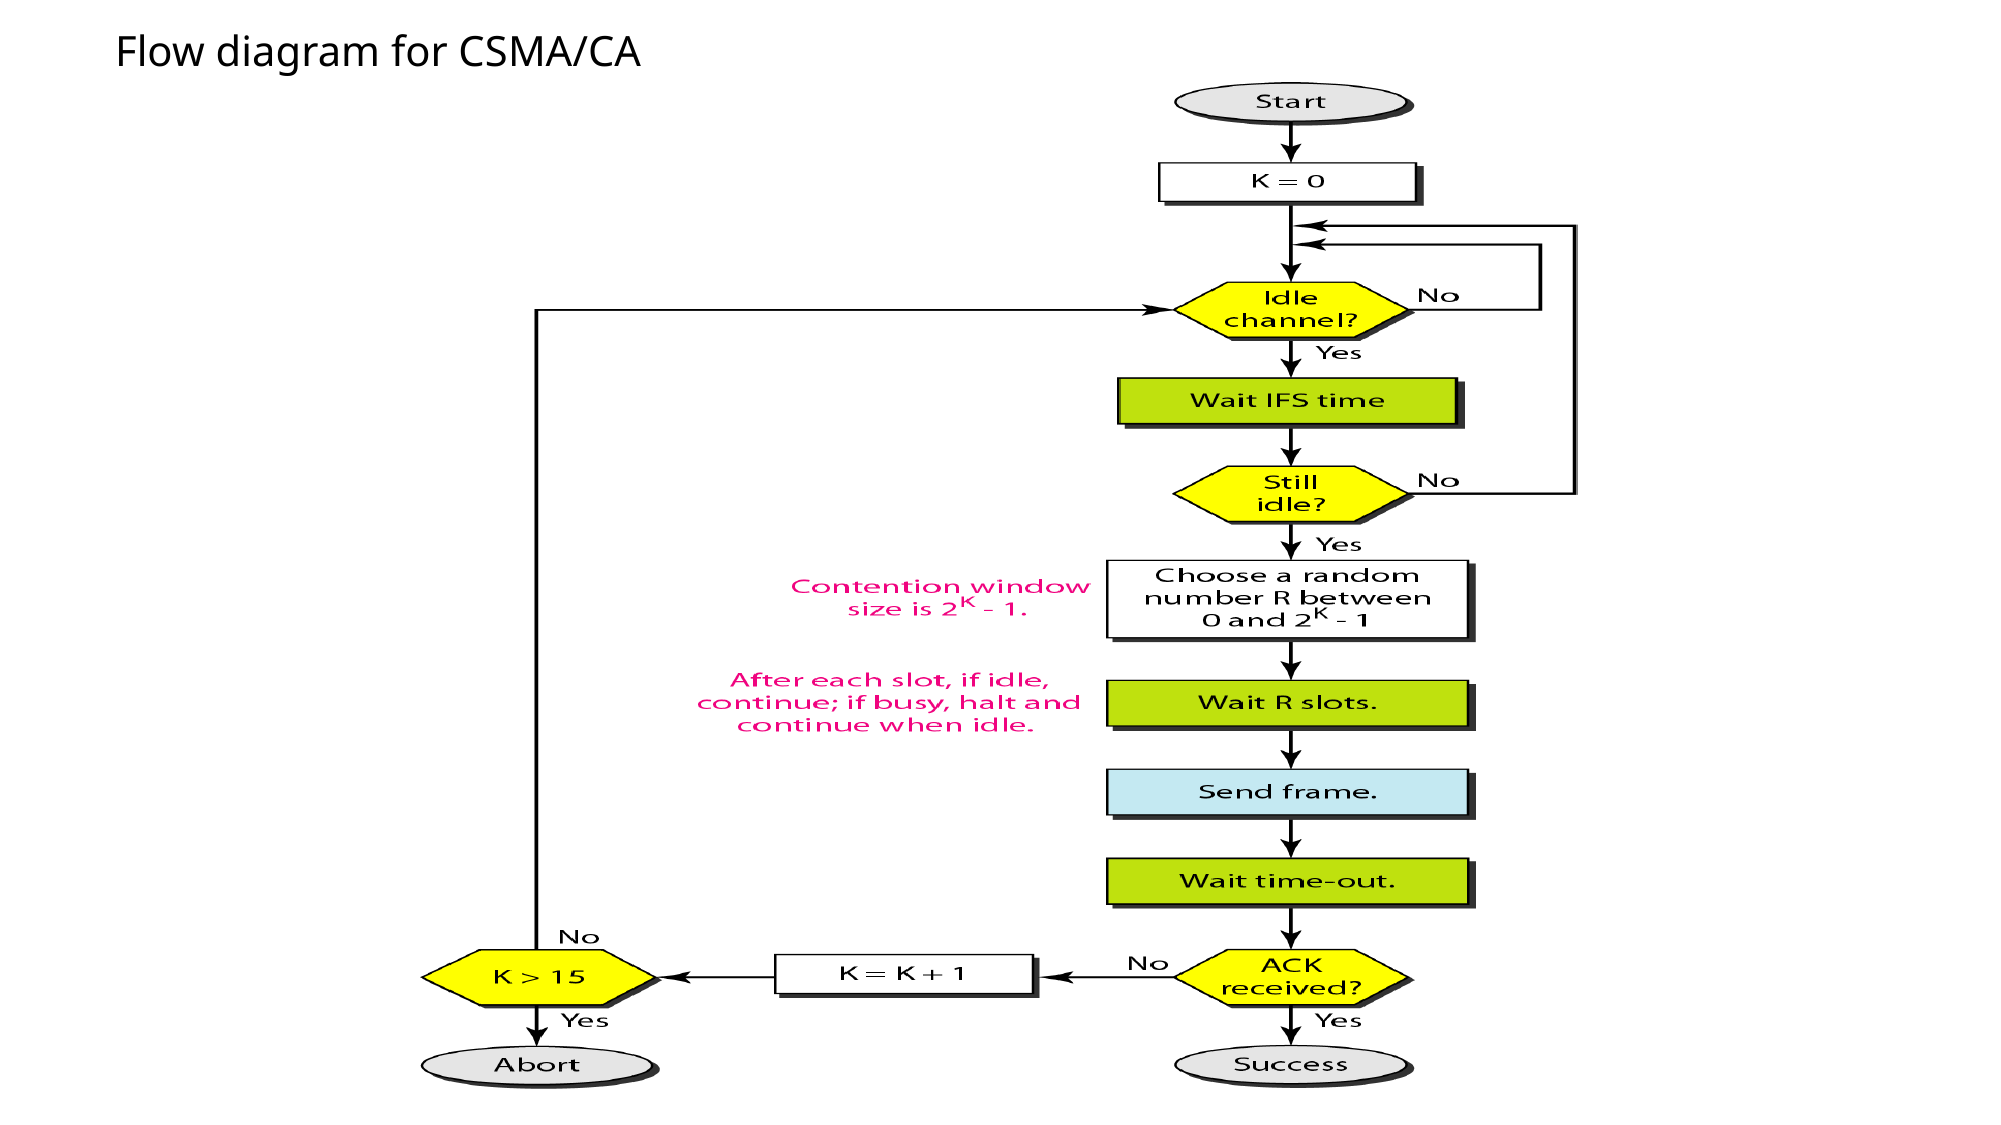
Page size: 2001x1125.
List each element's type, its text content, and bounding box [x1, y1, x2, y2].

picture [420, 82, 1578, 1089]
text_box Flow diagram for CSMA/CA [100, 17, 657, 82]
